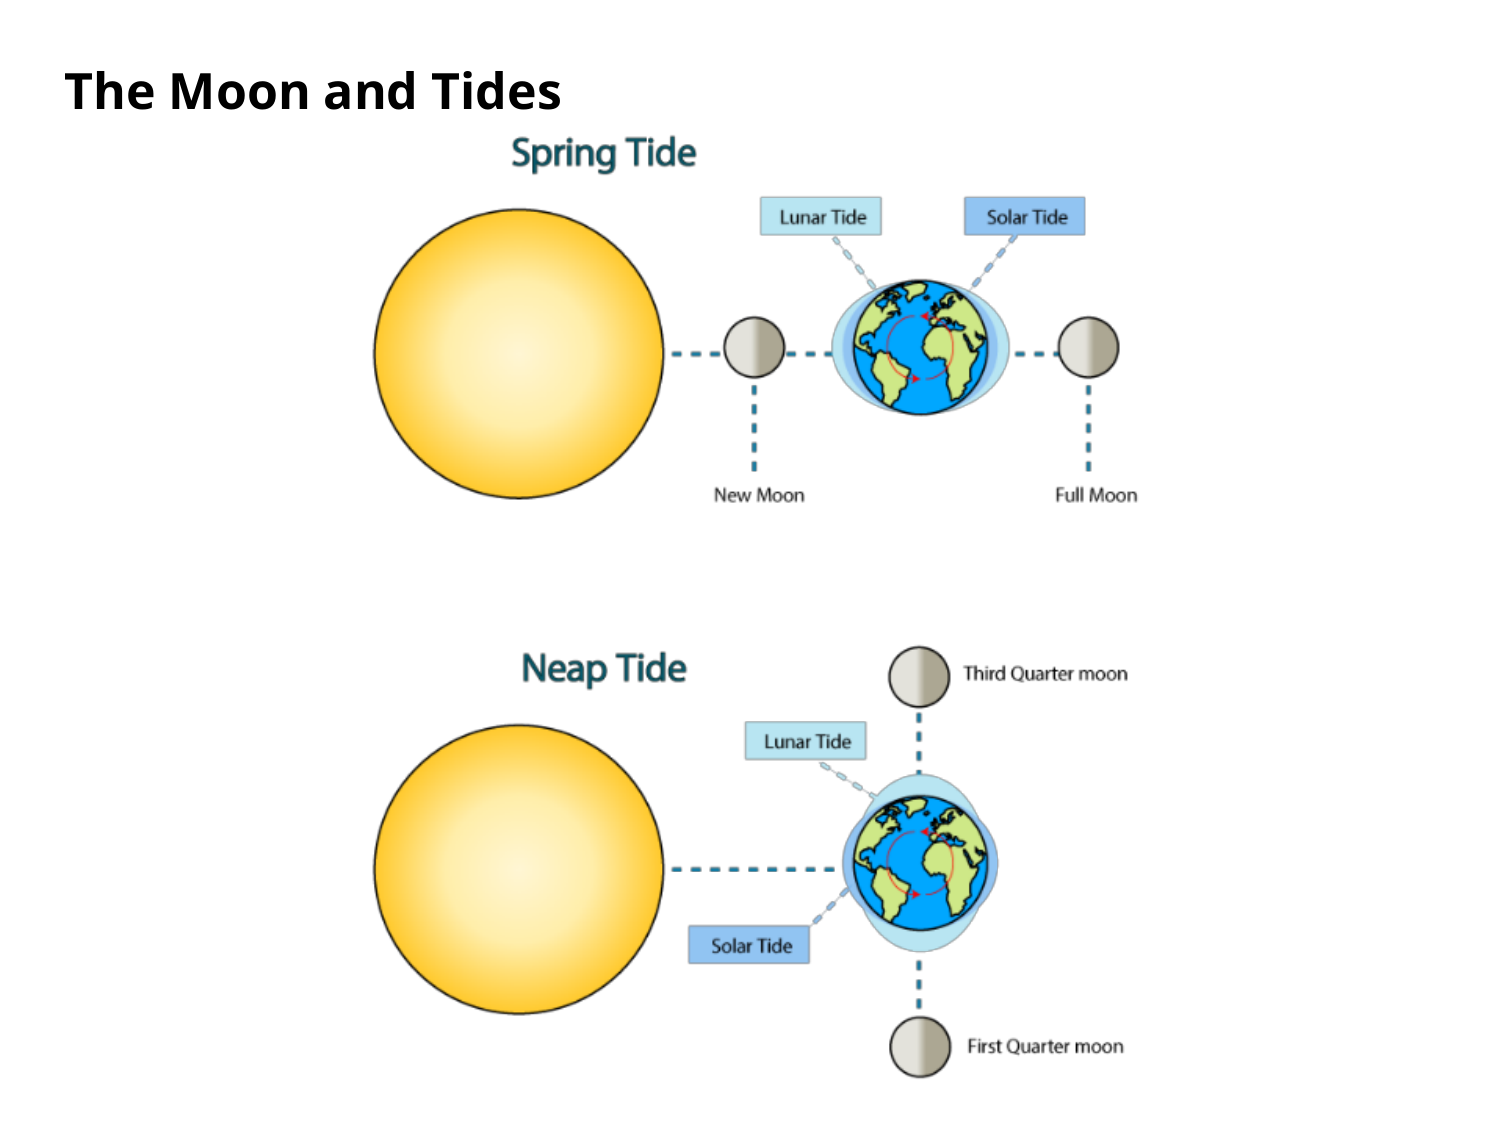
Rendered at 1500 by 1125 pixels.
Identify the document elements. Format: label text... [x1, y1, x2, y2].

text_box The Moon and Tides [50, 52, 1425, 127]
picture [326, 90, 1184, 1125]
